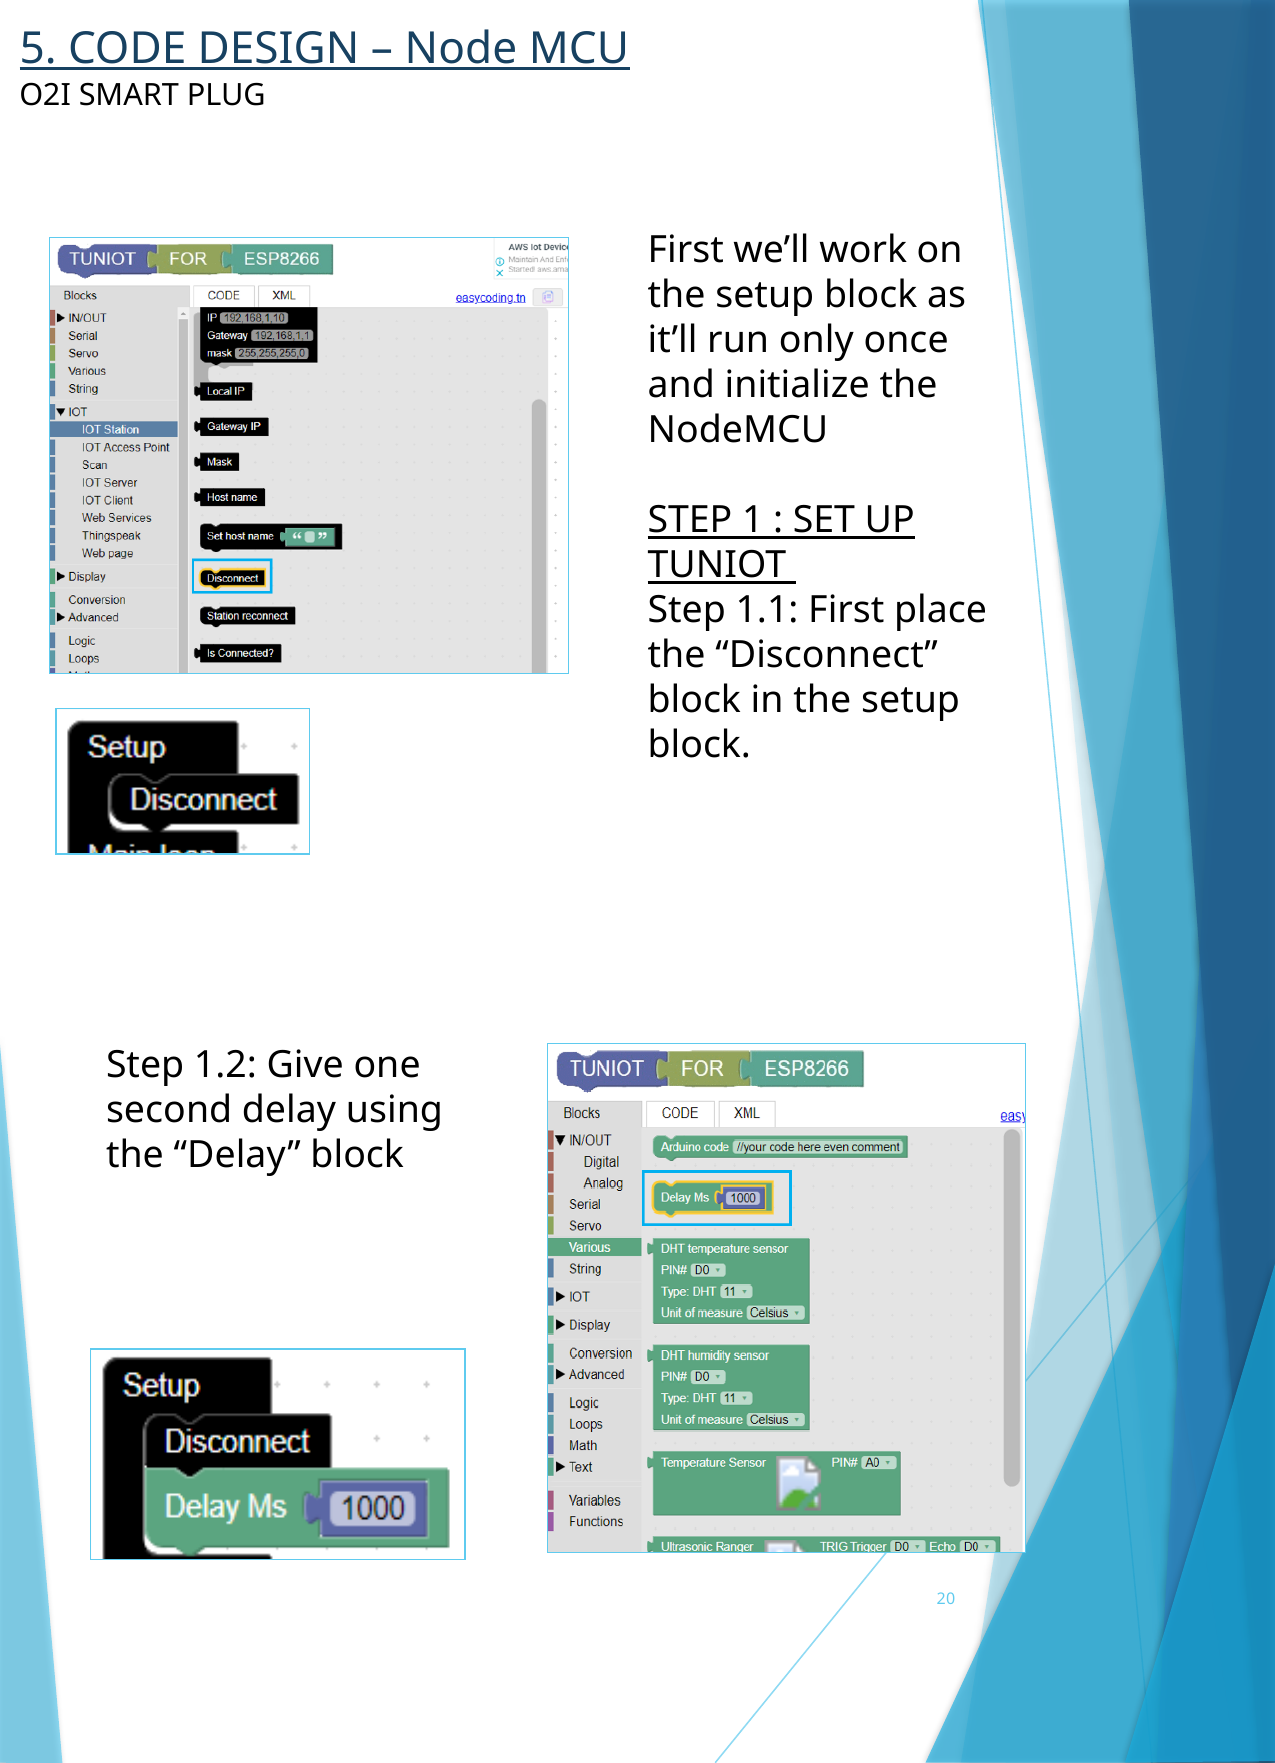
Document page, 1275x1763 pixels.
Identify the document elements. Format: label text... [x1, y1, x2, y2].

slide_number 20 [898, 1562, 971, 1647]
text_box 5. CODE DESIGN – Node MCU [4, 11, 1061, 170]
picture [56, 708, 310, 854]
text_box O2I SMART PLUG [4, 67, 1044, 120]
text_box Step 1.2: Give one second delay using the “Delay” block [91, 1032, 465, 1228]
picture [546, 1043, 1026, 1554]
picture [48, 237, 570, 674]
text_box First we’ll work on the setup block as it’ll run only once and initialize the NodeMCU STEP 1 : SET UP TUNIOT Step 1.1: First place the “Disconnect” block in the setup block. [632, 218, 1026, 773]
picture [90, 1349, 465, 1560]
